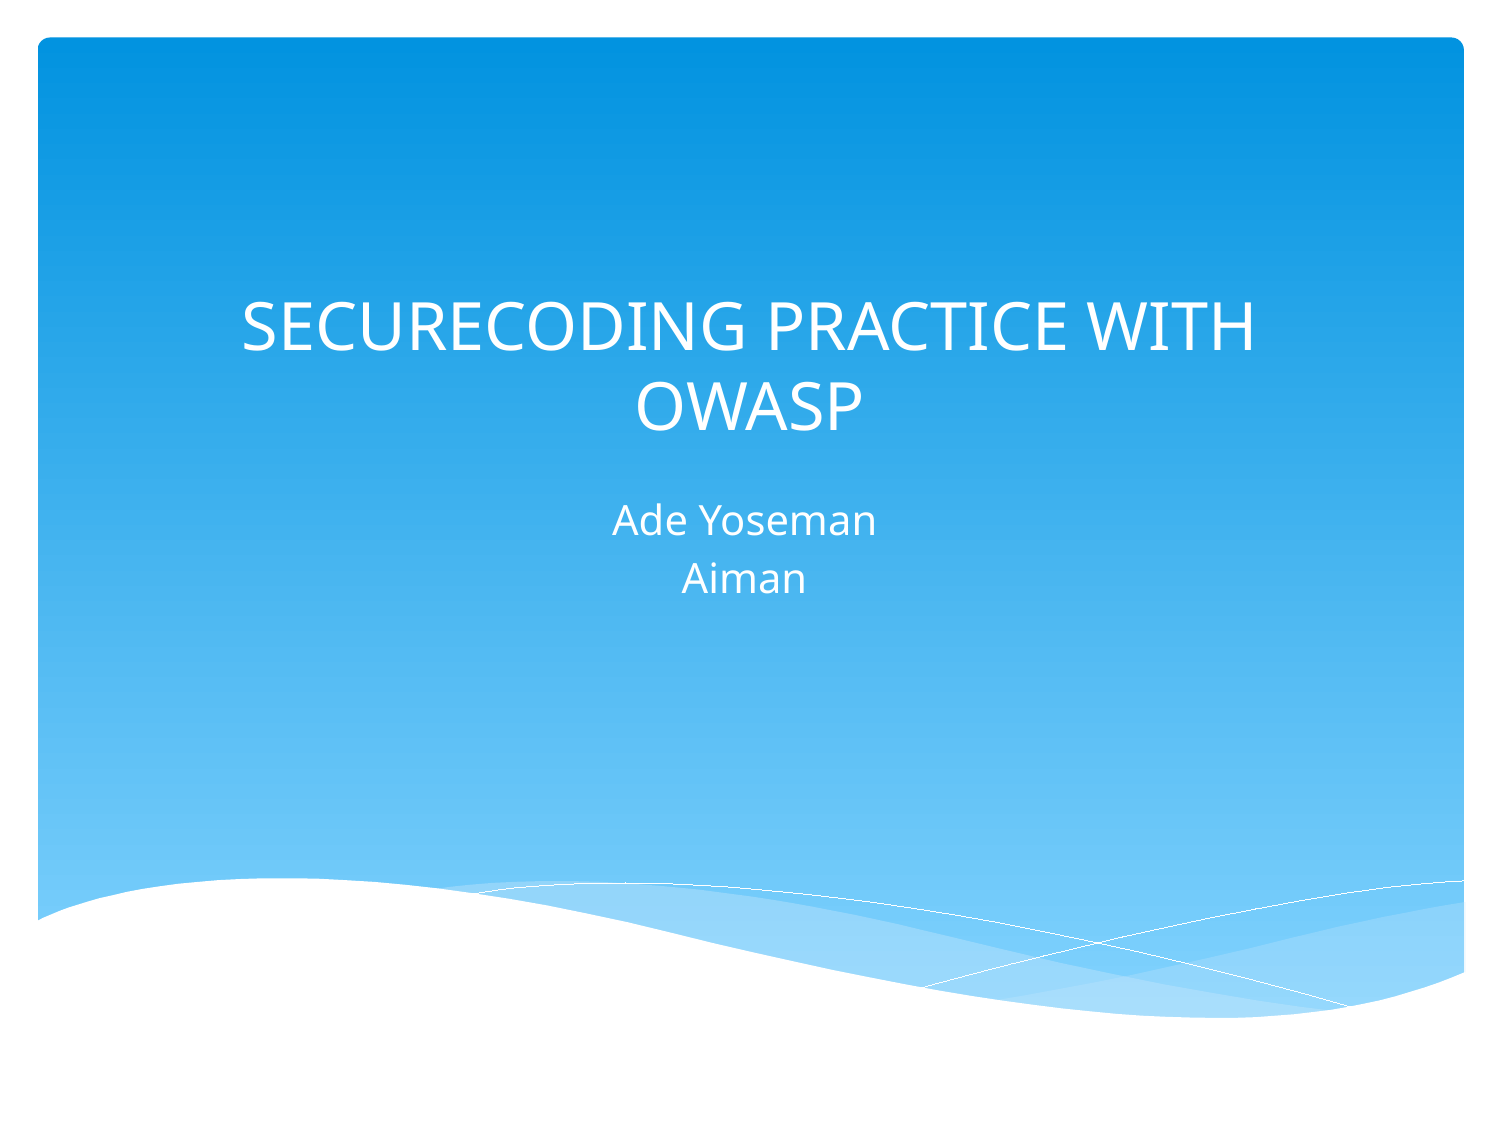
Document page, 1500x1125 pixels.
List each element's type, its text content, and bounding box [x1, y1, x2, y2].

subtitle Ade Yoseman Aiman [217, 486, 1283, 692]
title SecureCoding practice with owasp [217, 249, 1283, 452]
